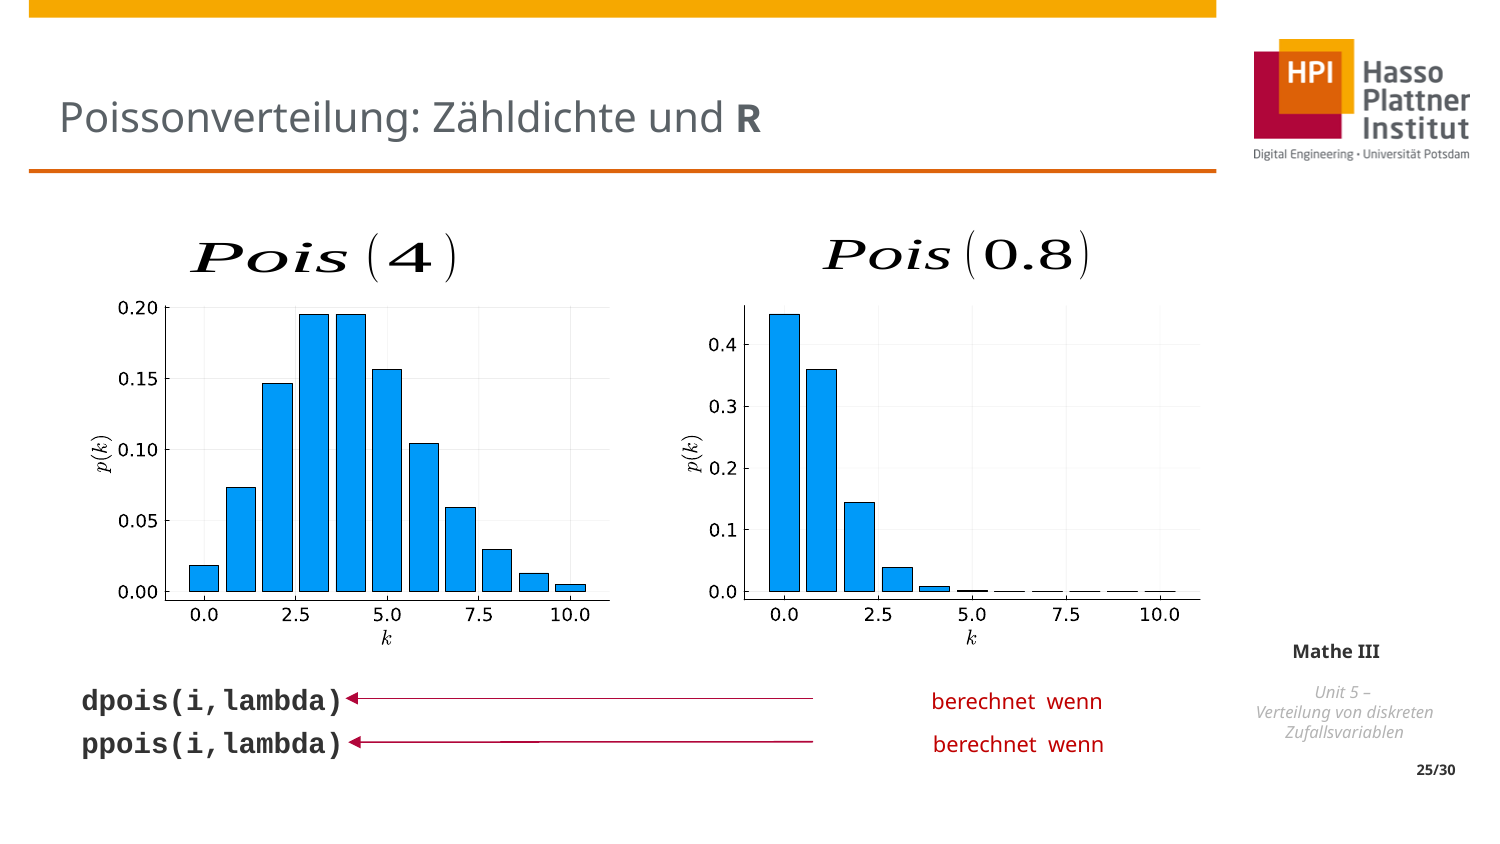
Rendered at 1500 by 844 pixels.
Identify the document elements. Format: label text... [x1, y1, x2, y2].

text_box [768, 313, 800, 592]
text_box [555, 584, 586, 592]
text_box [881, 567, 913, 592]
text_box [372, 369, 403, 592]
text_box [335, 313, 366, 592]
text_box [919, 586, 950, 592]
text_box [678, 295, 1211, 650]
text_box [189, 565, 219, 593]
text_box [482, 549, 513, 592]
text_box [518, 572, 549, 592]
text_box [844, 502, 875, 592]
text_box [299, 313, 329, 592]
title Poissonverteilung: Zähldichte und R [58, 17, 1187, 170]
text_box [806, 369, 838, 592]
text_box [408, 443, 439, 593]
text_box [445, 506, 476, 592]
text_box ppois(i,lambda) [81, 708, 349, 777]
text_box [262, 383, 293, 592]
text_box dpois(i,lambda) [81, 664, 346, 708]
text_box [88, 295, 621, 651]
picture [1254, 39, 1470, 161]
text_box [225, 487, 256, 593]
